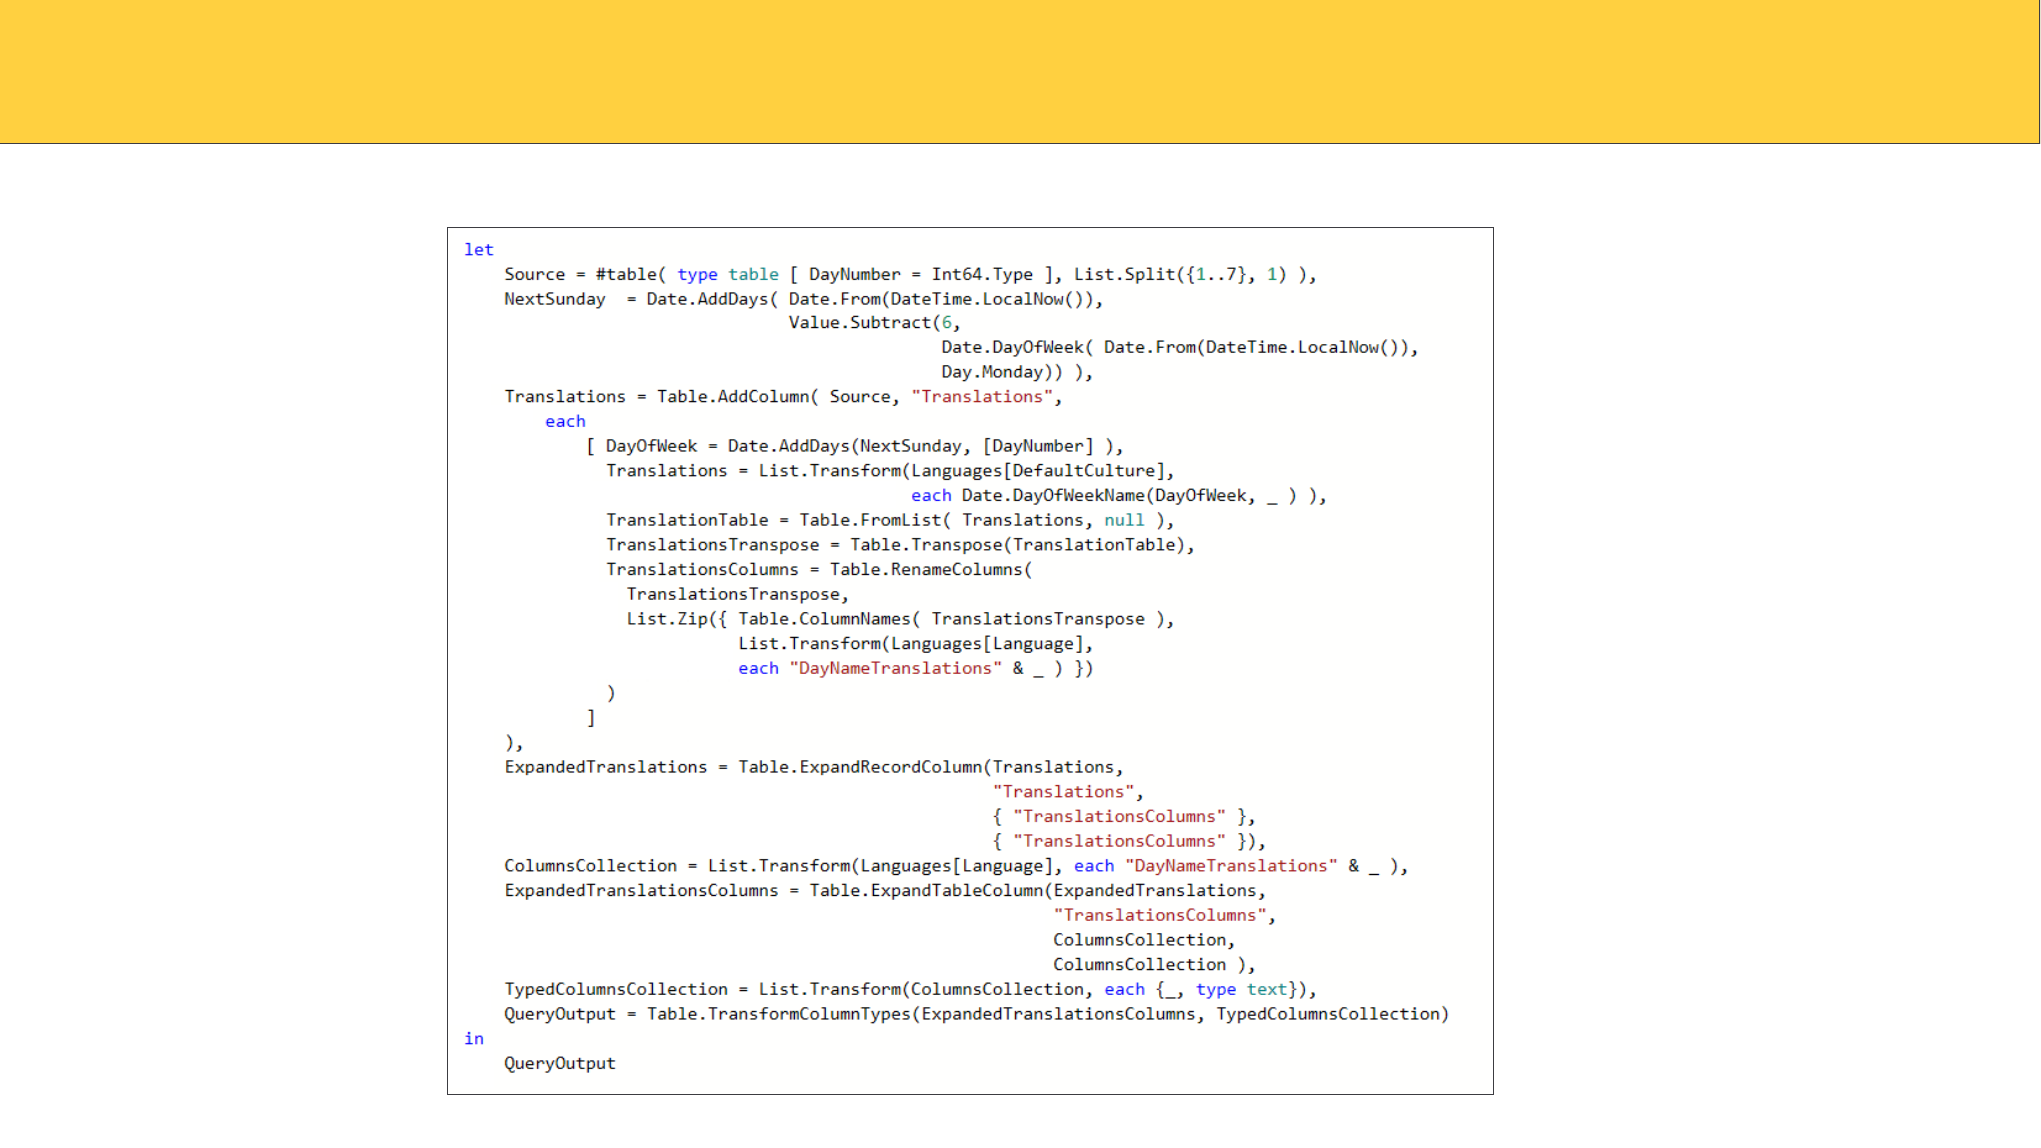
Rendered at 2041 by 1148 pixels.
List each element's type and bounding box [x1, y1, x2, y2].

picture [446, 226, 1495, 1096]
